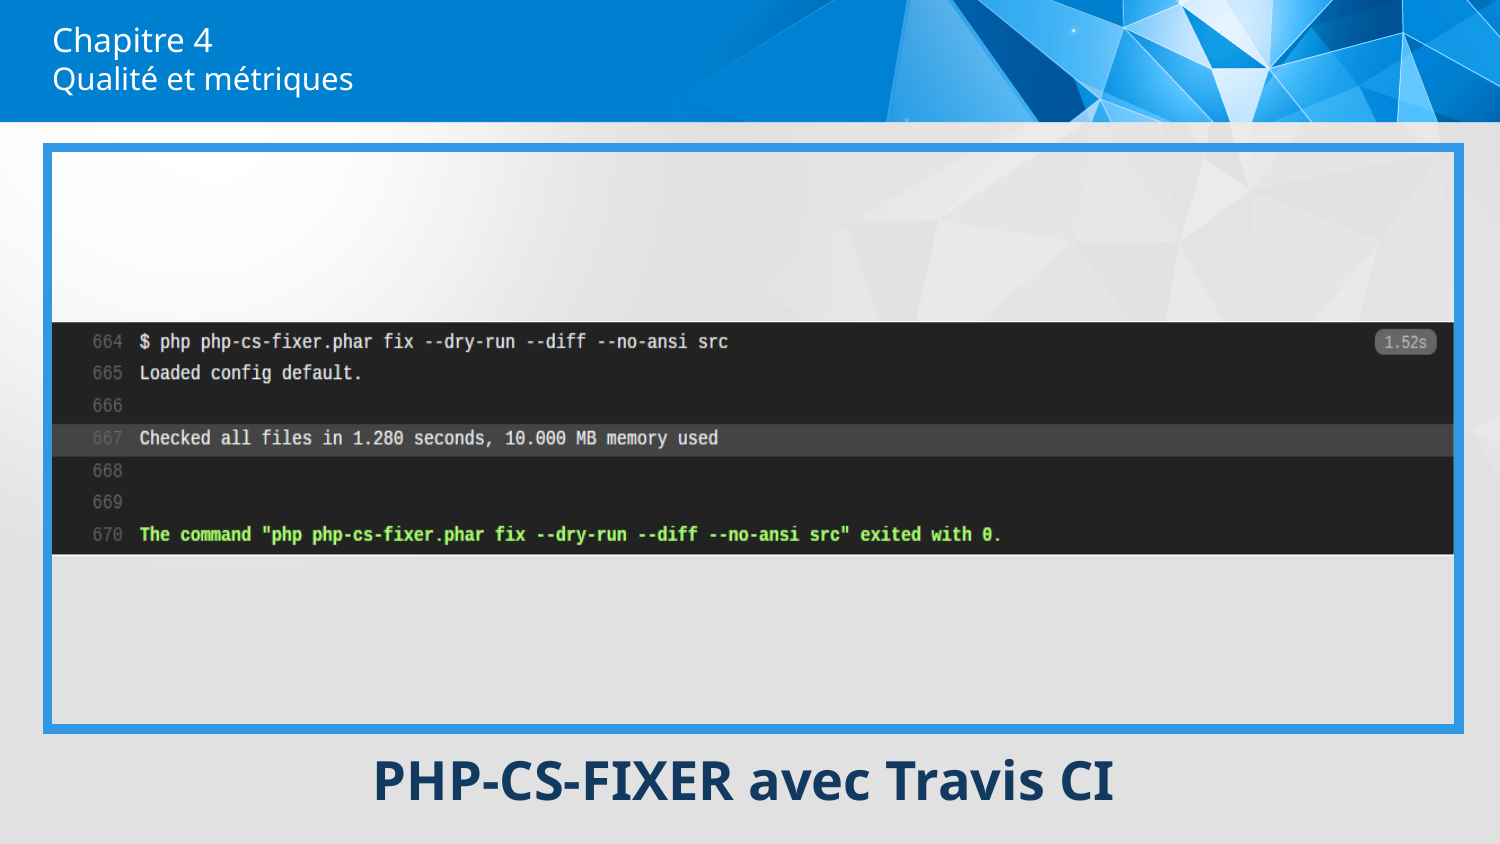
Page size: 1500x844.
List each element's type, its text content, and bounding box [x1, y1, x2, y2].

list Qualité et métriques [52, 58, 636, 104]
list Chapitre 4 [52, 19, 425, 59]
picture [0, 0, 1500, 844]
title PHP-CS-FIXER avec Travis CI [294, 748, 1194, 819]
